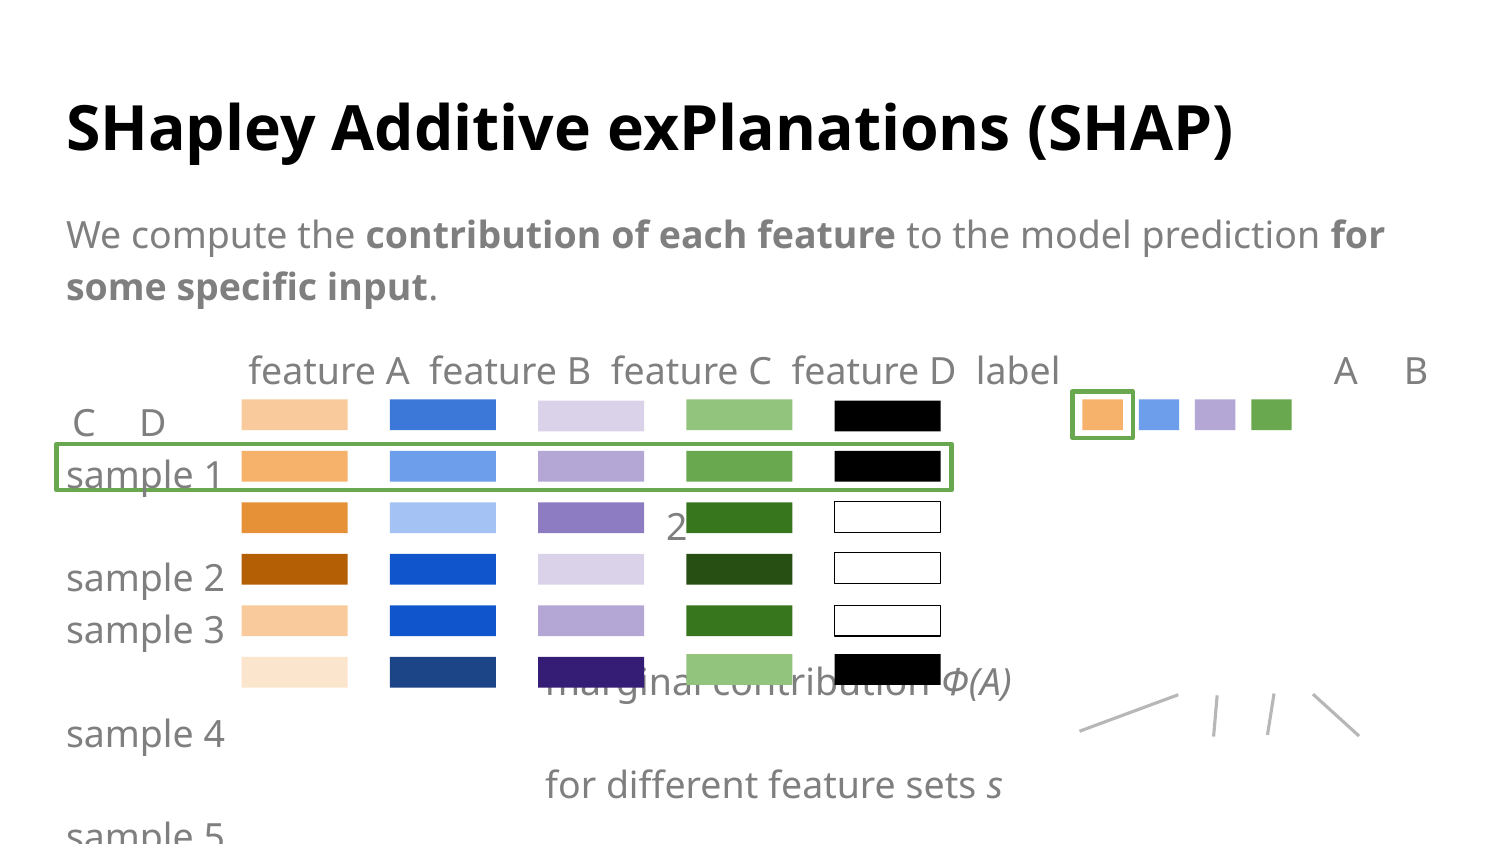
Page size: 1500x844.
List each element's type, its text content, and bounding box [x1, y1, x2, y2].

text_box [241, 450, 348, 482]
text_box [241, 605, 348, 637]
text_box [538, 502, 645, 534]
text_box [1312, 693, 1360, 737]
text_box [241, 502, 348, 534]
text_box [389, 553, 496, 585]
text_box [389, 605, 496, 637]
text_box [686, 553, 793, 585]
text_box [538, 656, 645, 688]
text_box [538, 605, 645, 637]
text_box [389, 399, 496, 431]
text_box [834, 552, 941, 584]
text_box [538, 450, 645, 482]
text_box [241, 553, 348, 585]
text_box [834, 450, 941, 482]
text_box [834, 654, 941, 685]
text_box [389, 656, 496, 688]
text_box [389, 450, 496, 482]
text_box [538, 553, 645, 585]
text_box [1072, 391, 1133, 438]
list We compute the contribution of each feature to the model prediction for some specific input. feature A feature B feature C feature D label A B C D sample 1 2 sample 2 sample 3 marginal contribution Φ(A) sample 4 for different feature sets s sample 5 sample 6 Φ(A) = f(s+A) - f(s-A) A _ C _ _ C _ [51, 189, 1476, 750]
text_box [686, 399, 793, 431]
title SHapley Additive exPlanations (SHAP) [51, 72, 1476, 176]
text_box [1138, 399, 1180, 431]
text_box [241, 399, 348, 431]
text_box [834, 400, 941, 432]
text_box [538, 400, 645, 432]
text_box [1267, 693, 1275, 736]
text_box [686, 502, 793, 534]
text_box [834, 501, 941, 533]
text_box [1079, 694, 1179, 732]
text_box [1251, 399, 1292, 431]
text_box [389, 502, 496, 534]
text_box [1194, 399, 1236, 431]
text_box [686, 654, 793, 685]
text_box [834, 605, 941, 637]
text_box [241, 656, 348, 688]
text_box [686, 605, 793, 637]
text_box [1213, 695, 1218, 737]
text_box [686, 450, 793, 482]
